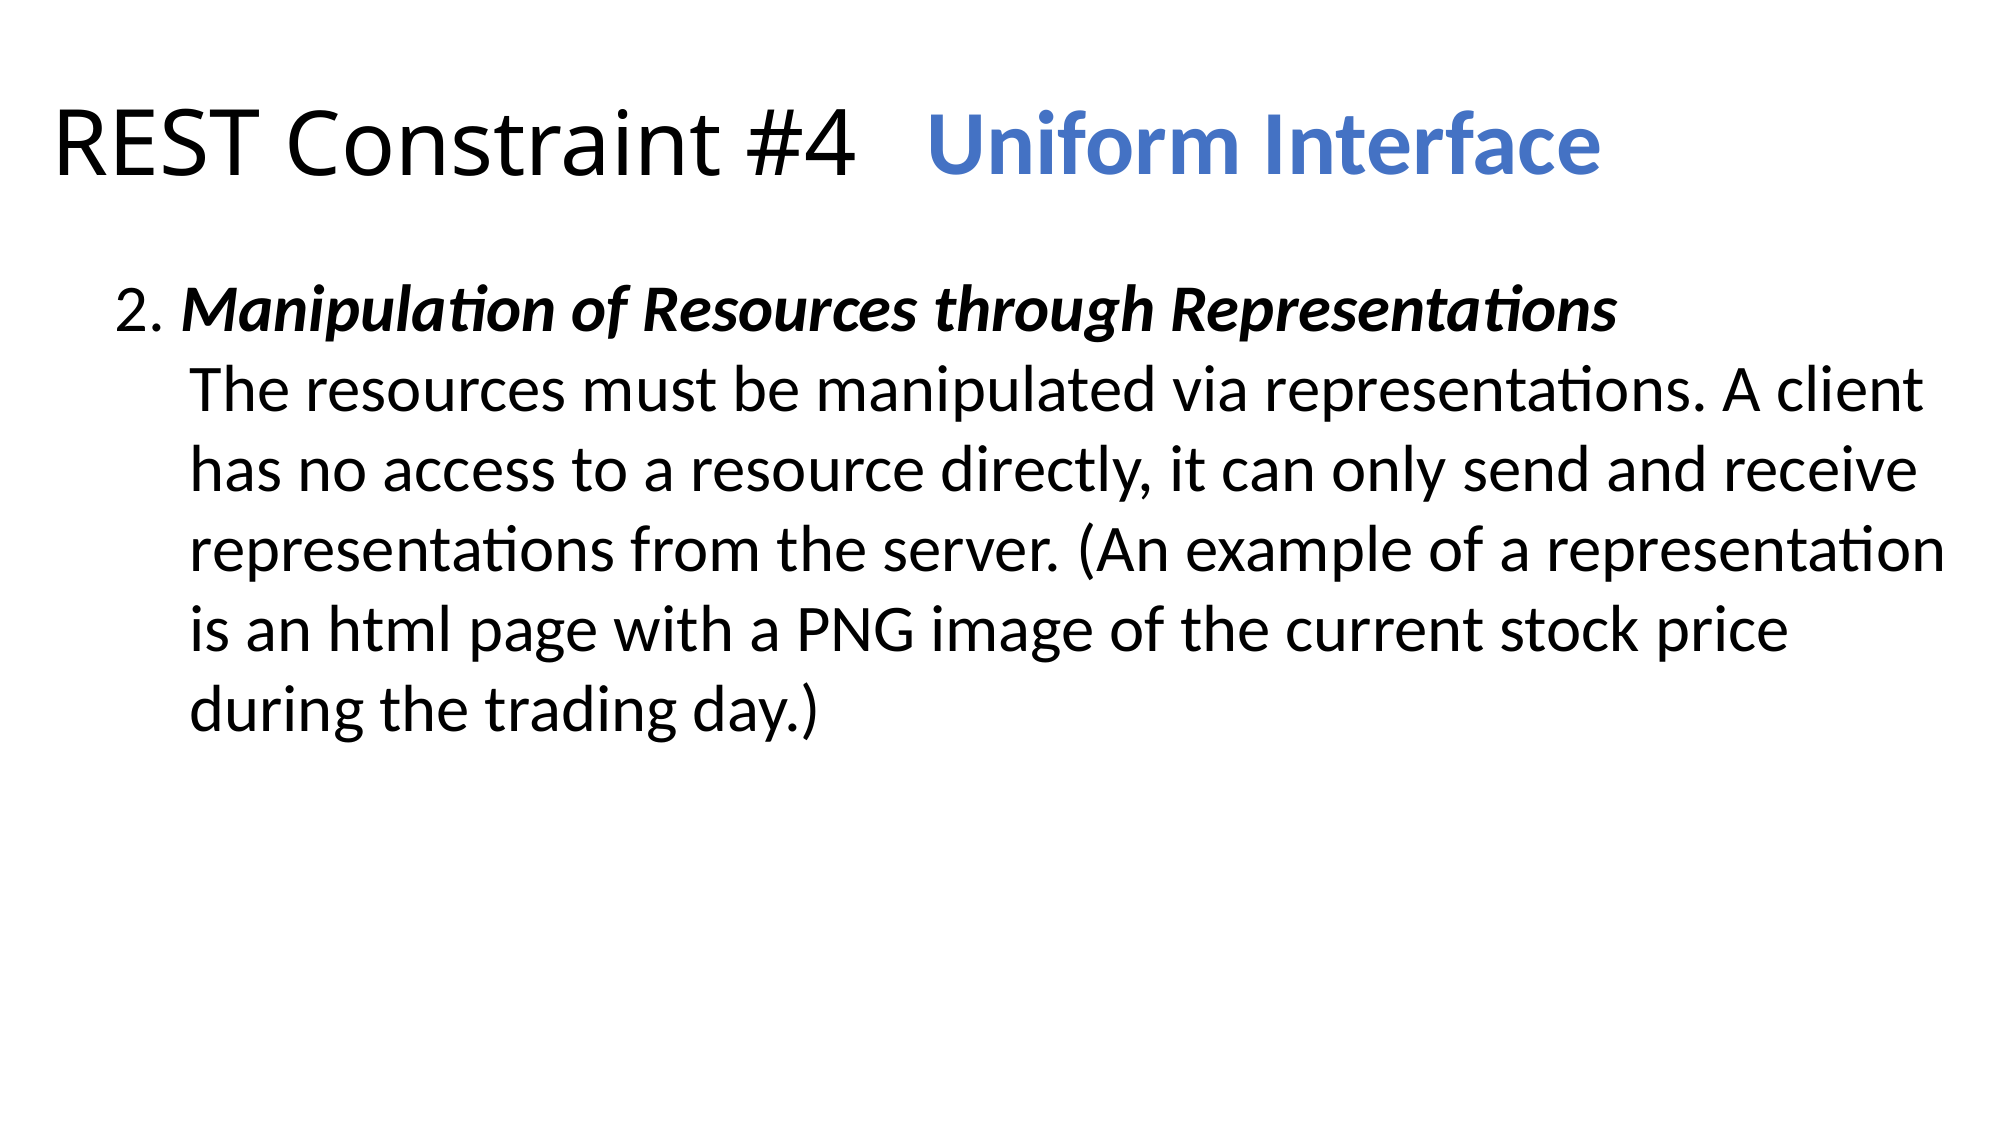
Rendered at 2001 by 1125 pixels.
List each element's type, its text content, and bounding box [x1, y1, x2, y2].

text_box Uniform Interface [911, 75, 1618, 201]
text_box REST Constraint #4 [27, 45, 882, 233]
text_box 2. Manipulation of Resources through Representations The resources must be manipulated via representations. A client has no access to a resource directly, it can only send and receive representations from the server. (An example of a representation is an html page with a PNG image of the current stock price during the trading day.) [99, 257, 1976, 753]
